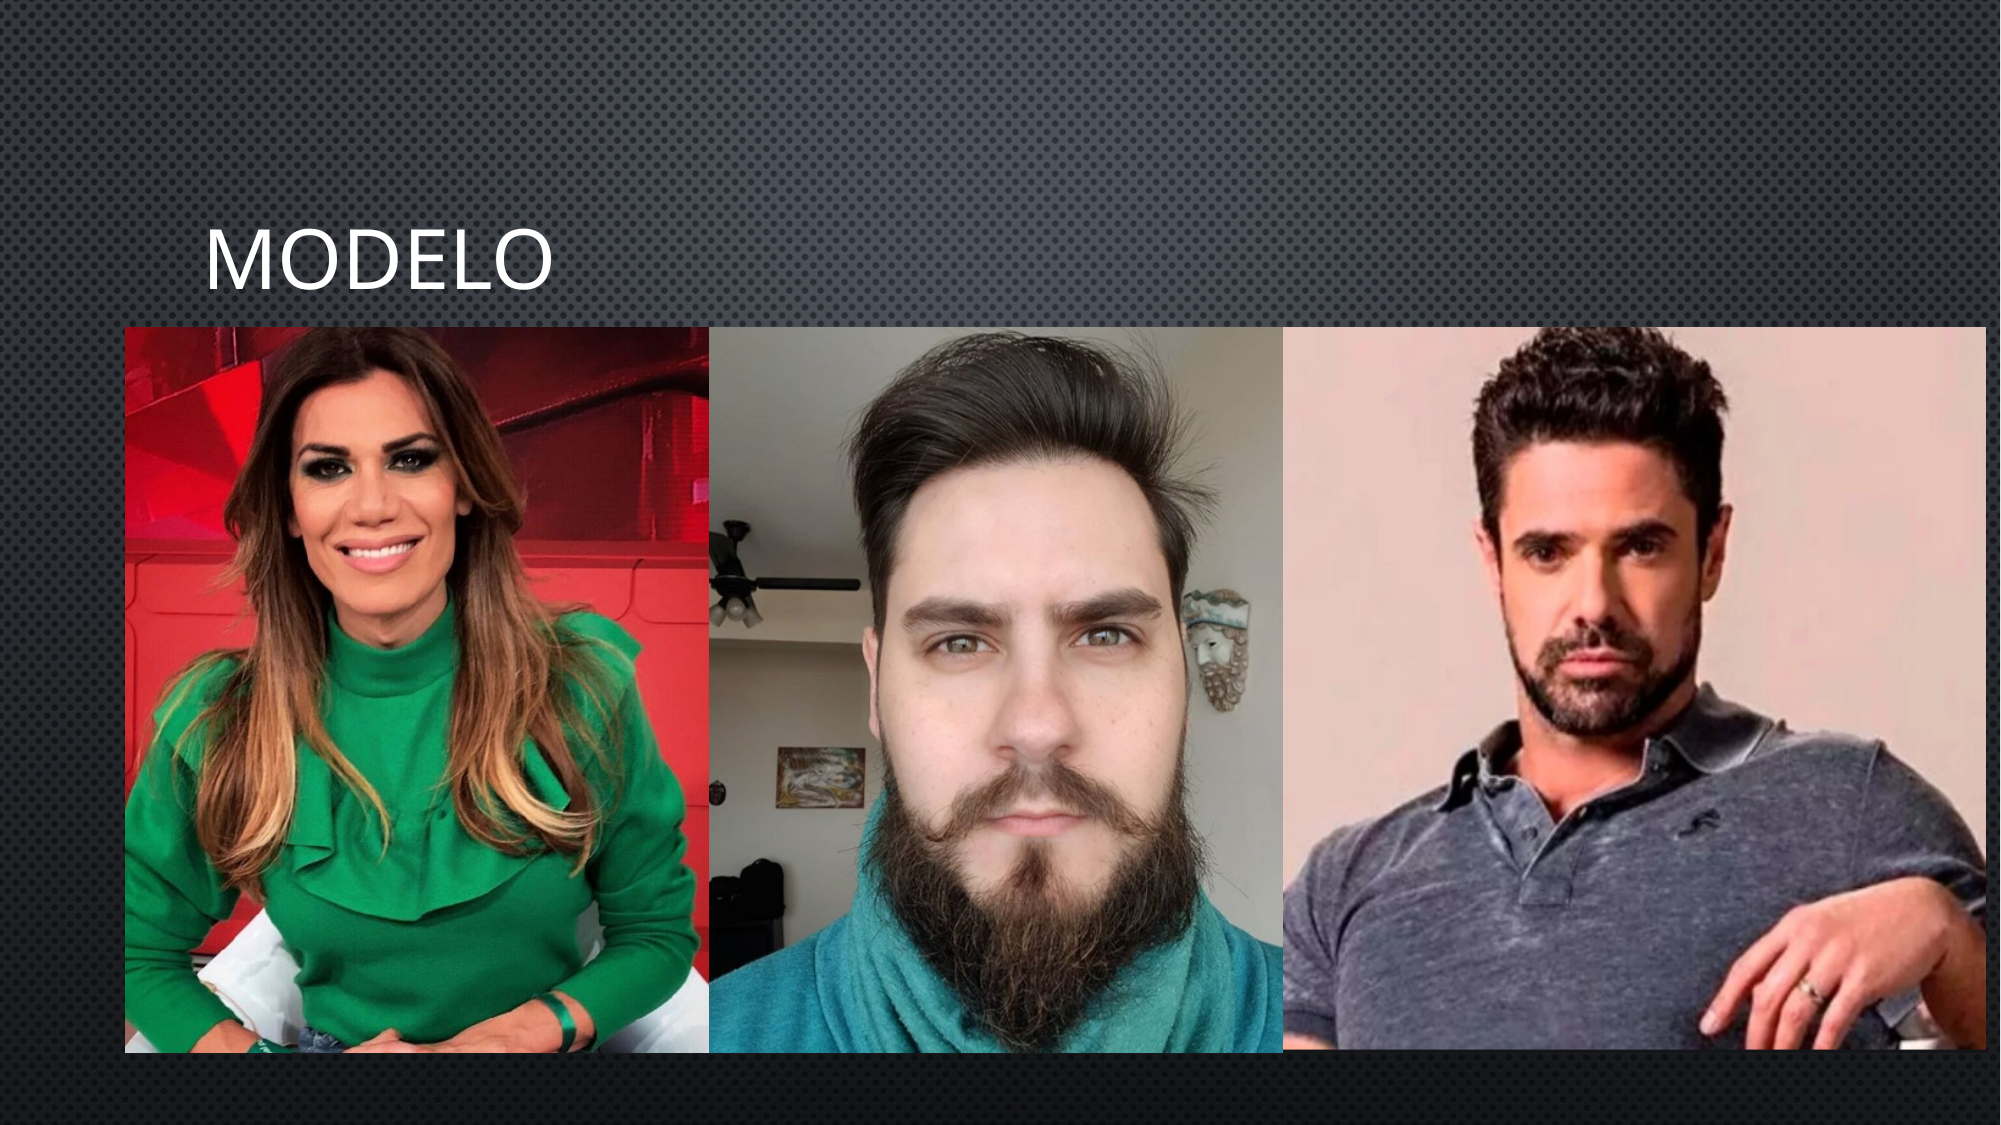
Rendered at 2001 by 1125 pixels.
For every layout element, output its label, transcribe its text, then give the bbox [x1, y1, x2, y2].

title Modelo [187, 99, 1813, 326]
picture [125, 326, 1986, 1054]
